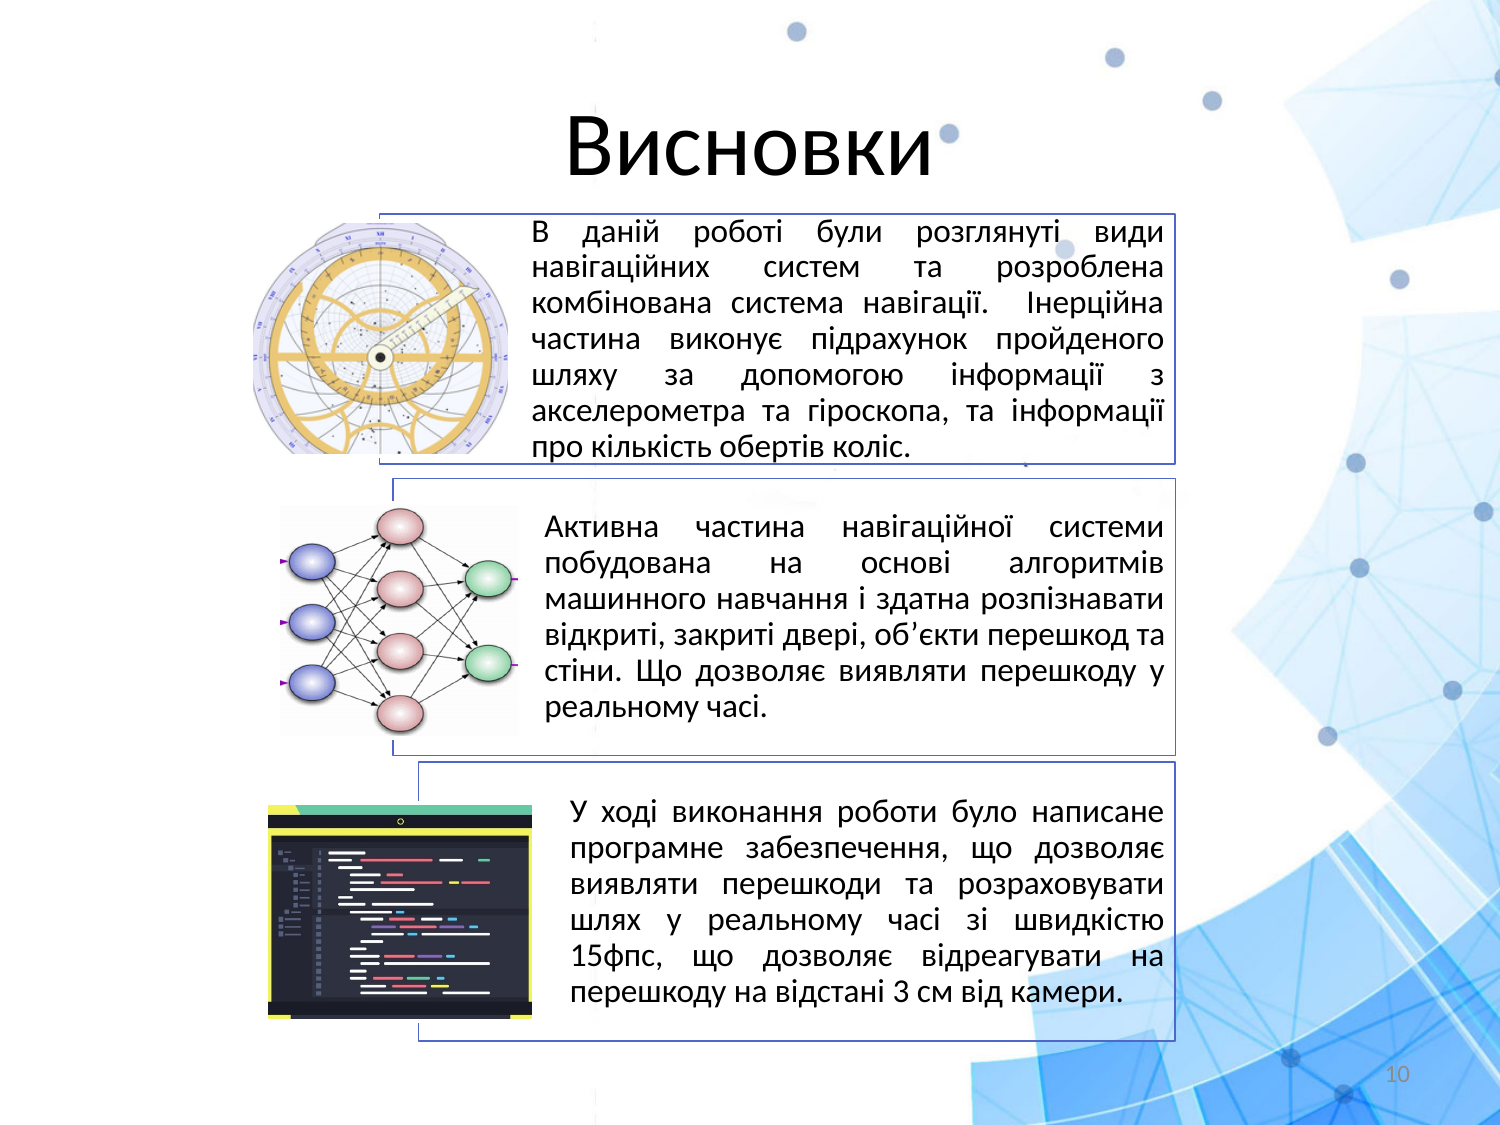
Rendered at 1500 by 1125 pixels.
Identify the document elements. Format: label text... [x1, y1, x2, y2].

picture [0, 0, 1500, 1125]
title Висновки [75, 45, 1425, 233]
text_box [206, 151, 1232, 1125]
slide_number 10 [1236, 1042, 1425, 1103]
